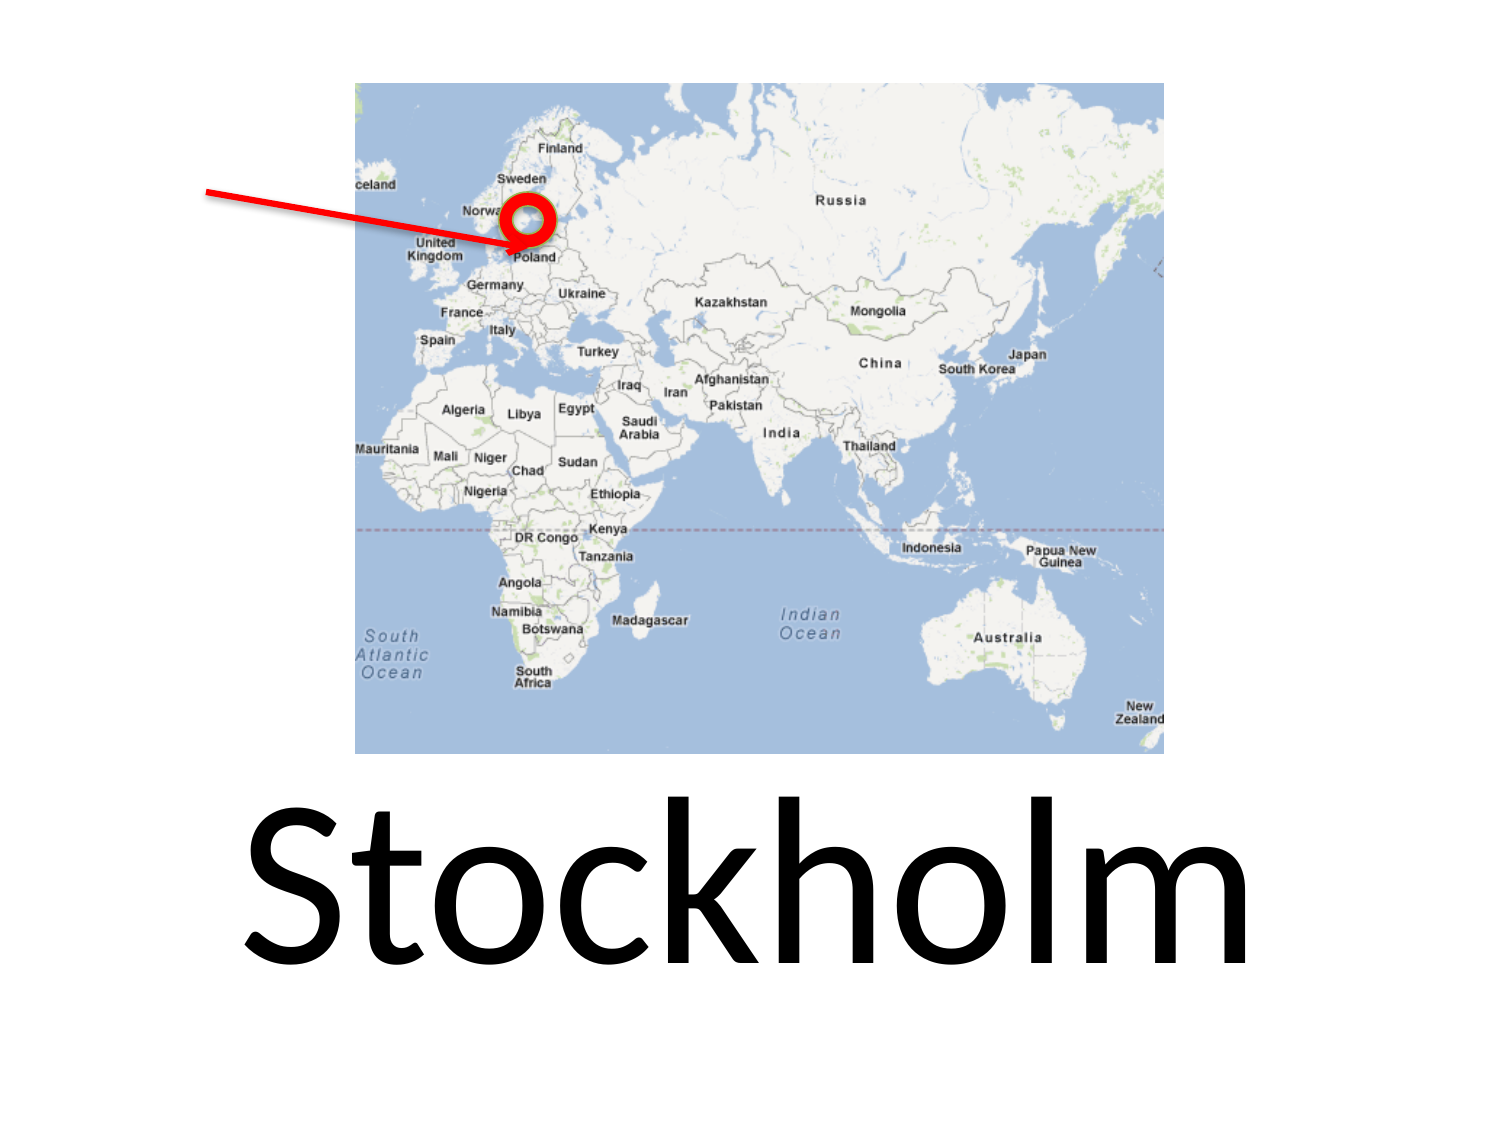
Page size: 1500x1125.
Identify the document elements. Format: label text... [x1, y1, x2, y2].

title Stockholm [112, 661, 1388, 1073]
picture [355, 83, 1164, 755]
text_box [205, 191, 499, 221]
